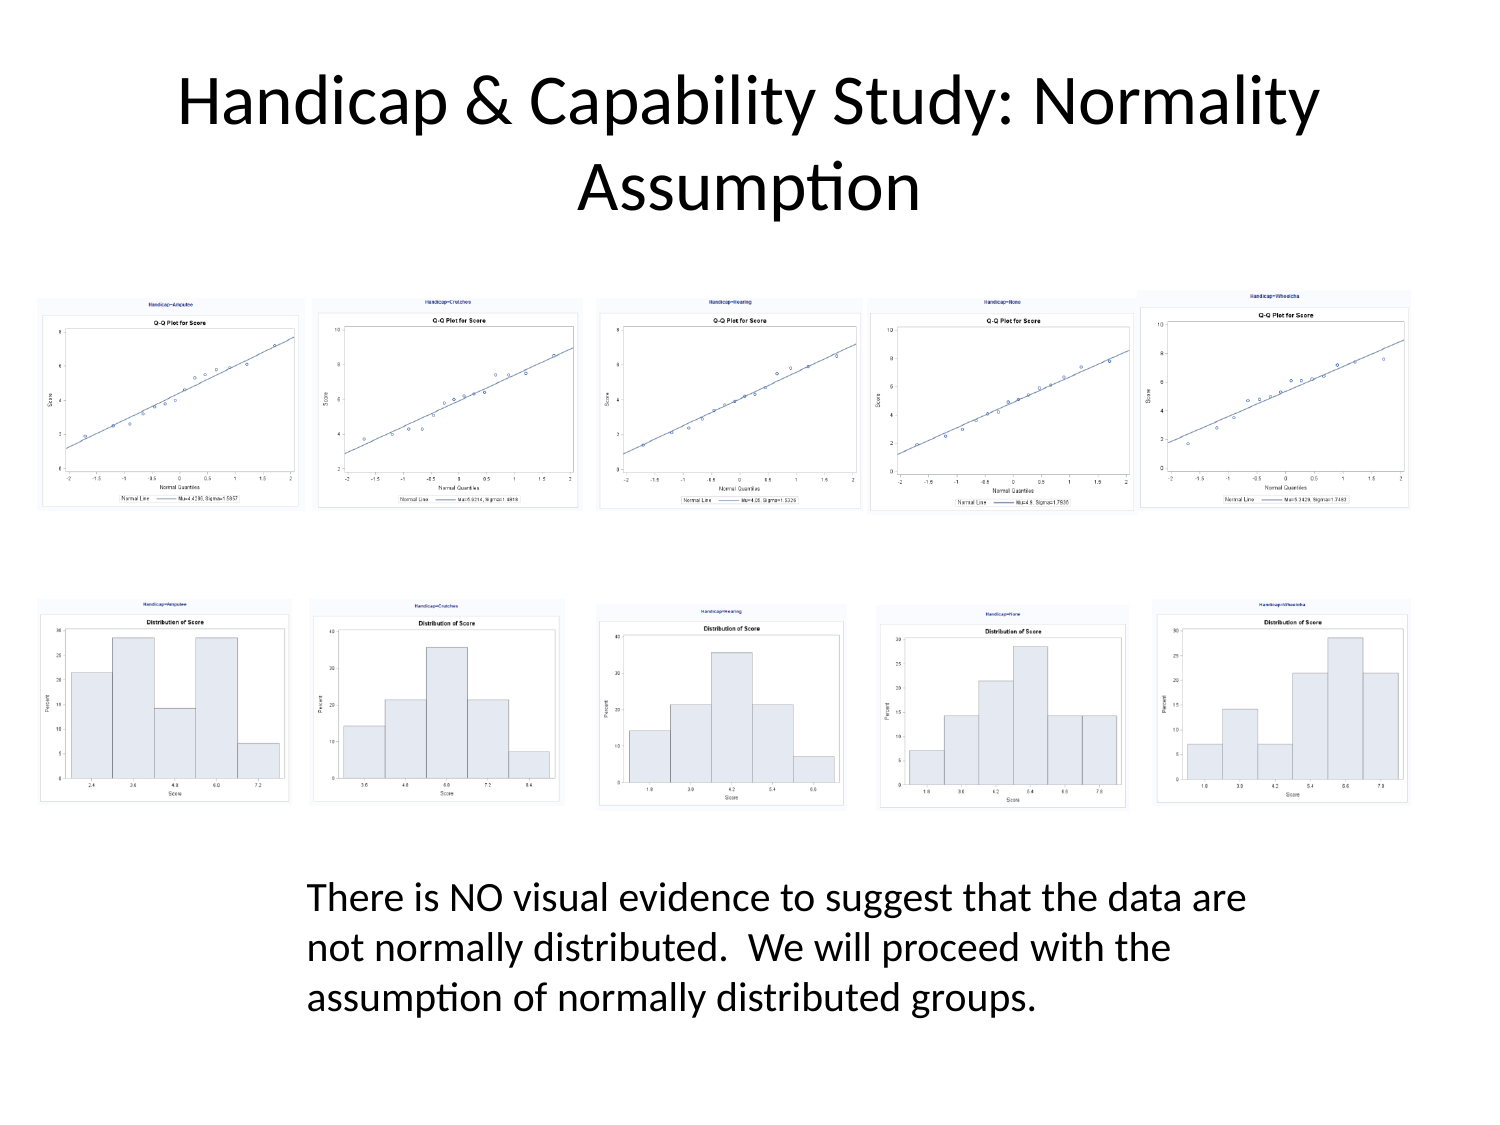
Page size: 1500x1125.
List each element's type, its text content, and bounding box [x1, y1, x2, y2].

picture [595, 297, 863, 511]
title Handicap & Capability Study: Normality Assumption [75, 45, 1425, 233]
text_box There is NO visual evidence to suggest that the data are not normally distributed. We will proceed with the assumption of normally distributed groups. [291, 862, 1282, 1028]
picture [309, 599, 566, 806]
picture [596, 604, 847, 811]
picture [312, 297, 584, 511]
picture [37, 599, 293, 806]
picture [867, 290, 1411, 515]
picture [876, 605, 1129, 812]
picture [37, 297, 305, 511]
picture [1152, 599, 1411, 806]
